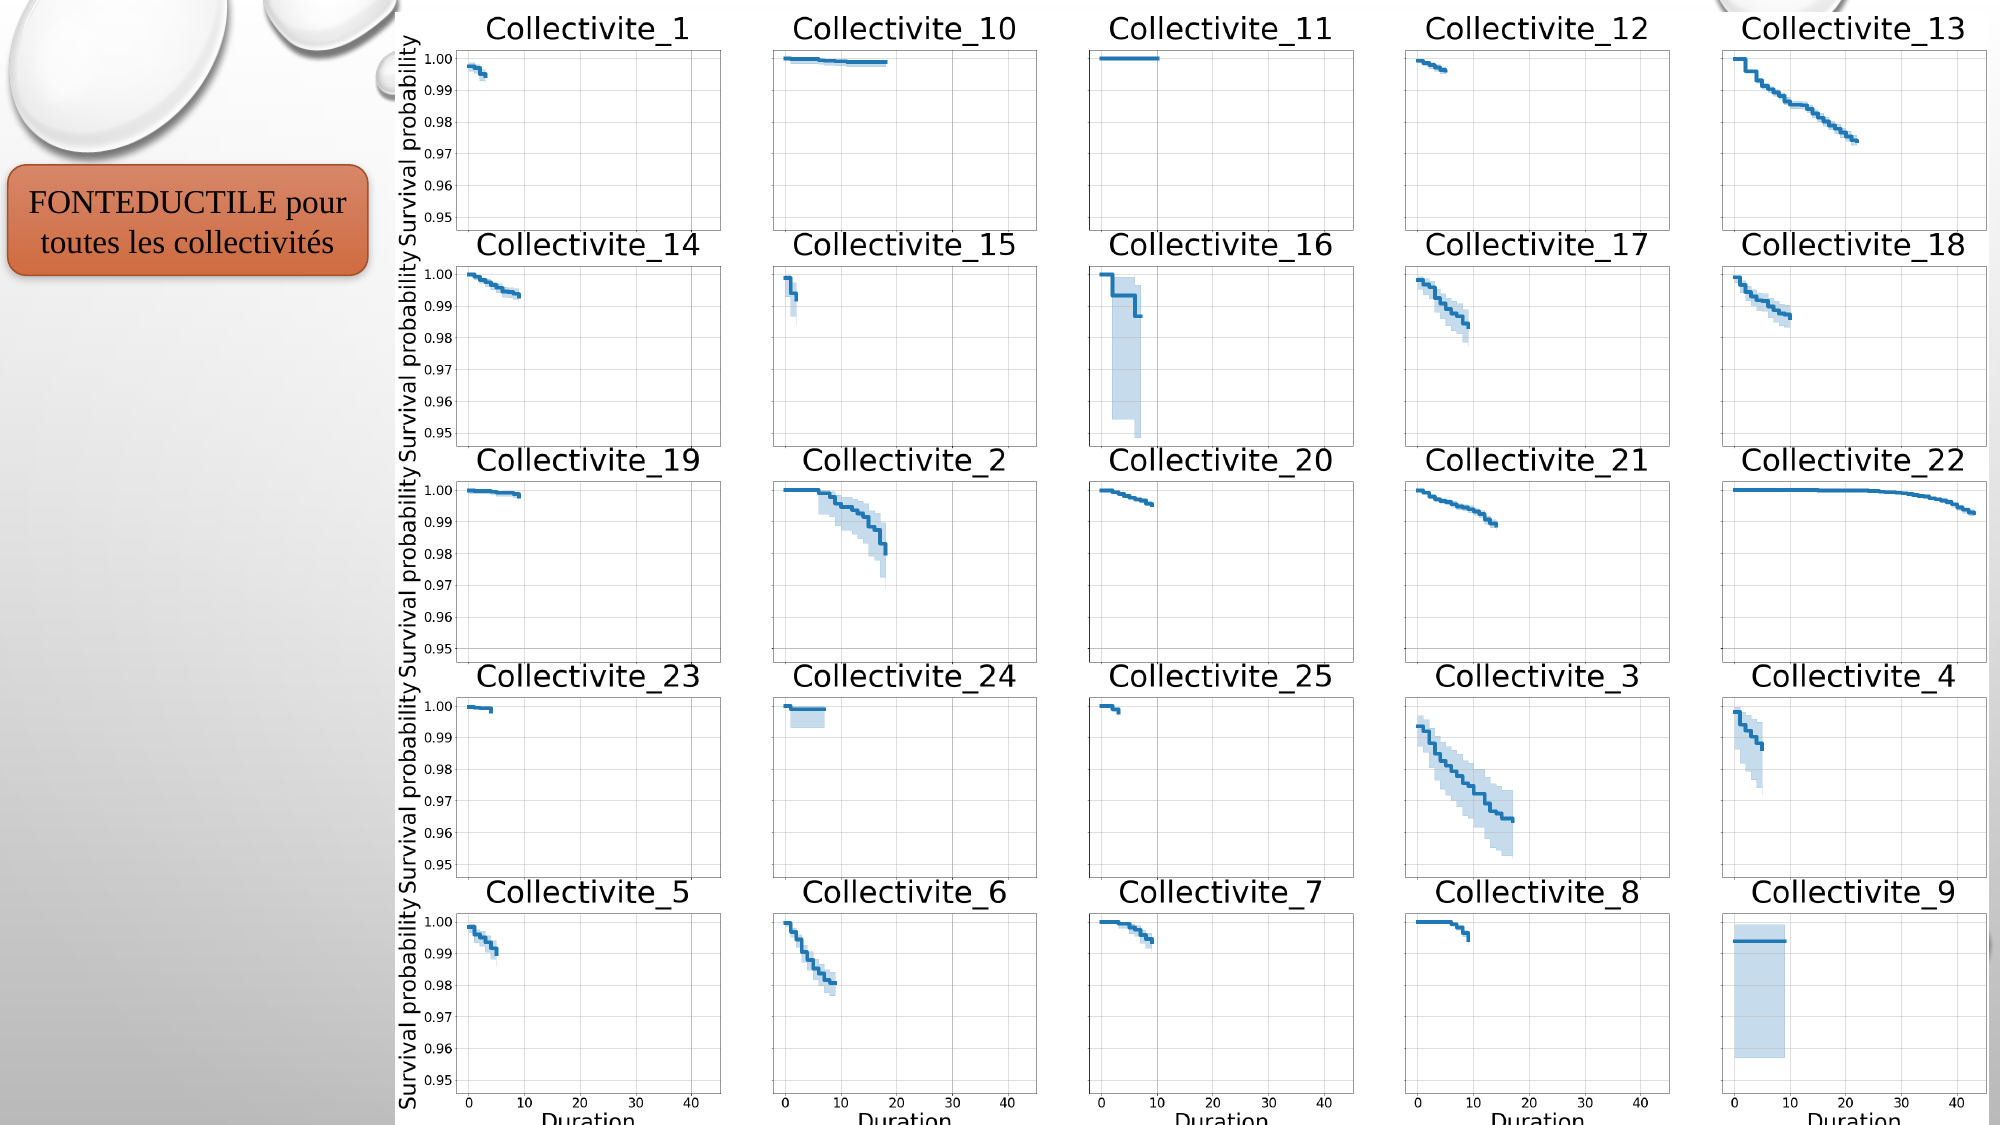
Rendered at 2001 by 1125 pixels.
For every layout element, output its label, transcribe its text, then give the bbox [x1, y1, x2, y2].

text_box FONTEDUCTILE pour toutes les collectivités [6, 164, 369, 277]
picture [0, 0, 2000, 1125]
